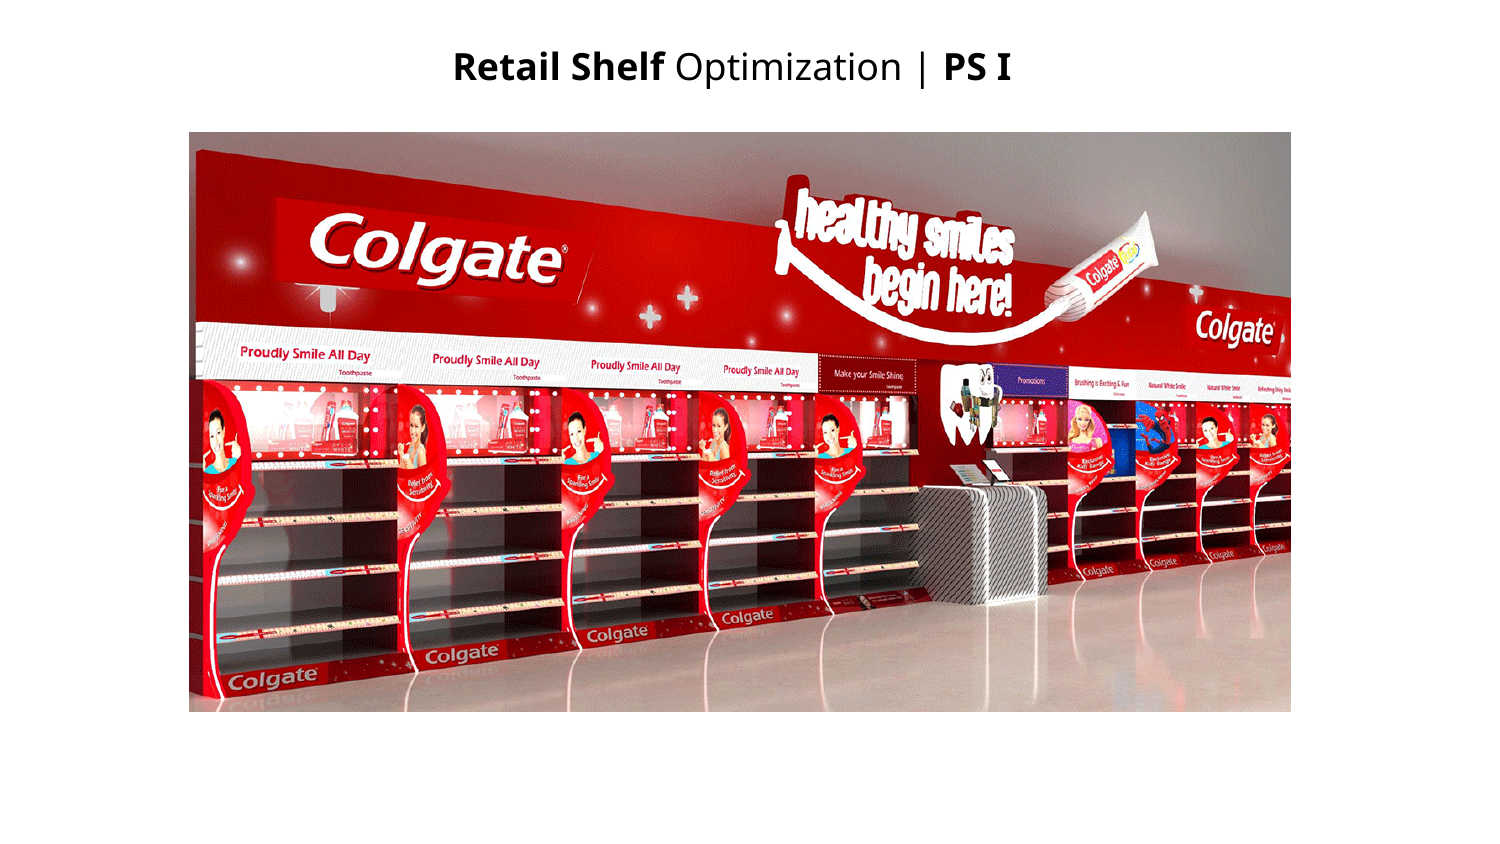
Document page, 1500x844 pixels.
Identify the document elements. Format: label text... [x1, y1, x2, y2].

picture [188, 131, 1291, 712]
text_box Retail Shelf Optimization | PS I [437, 27, 1275, 104]
